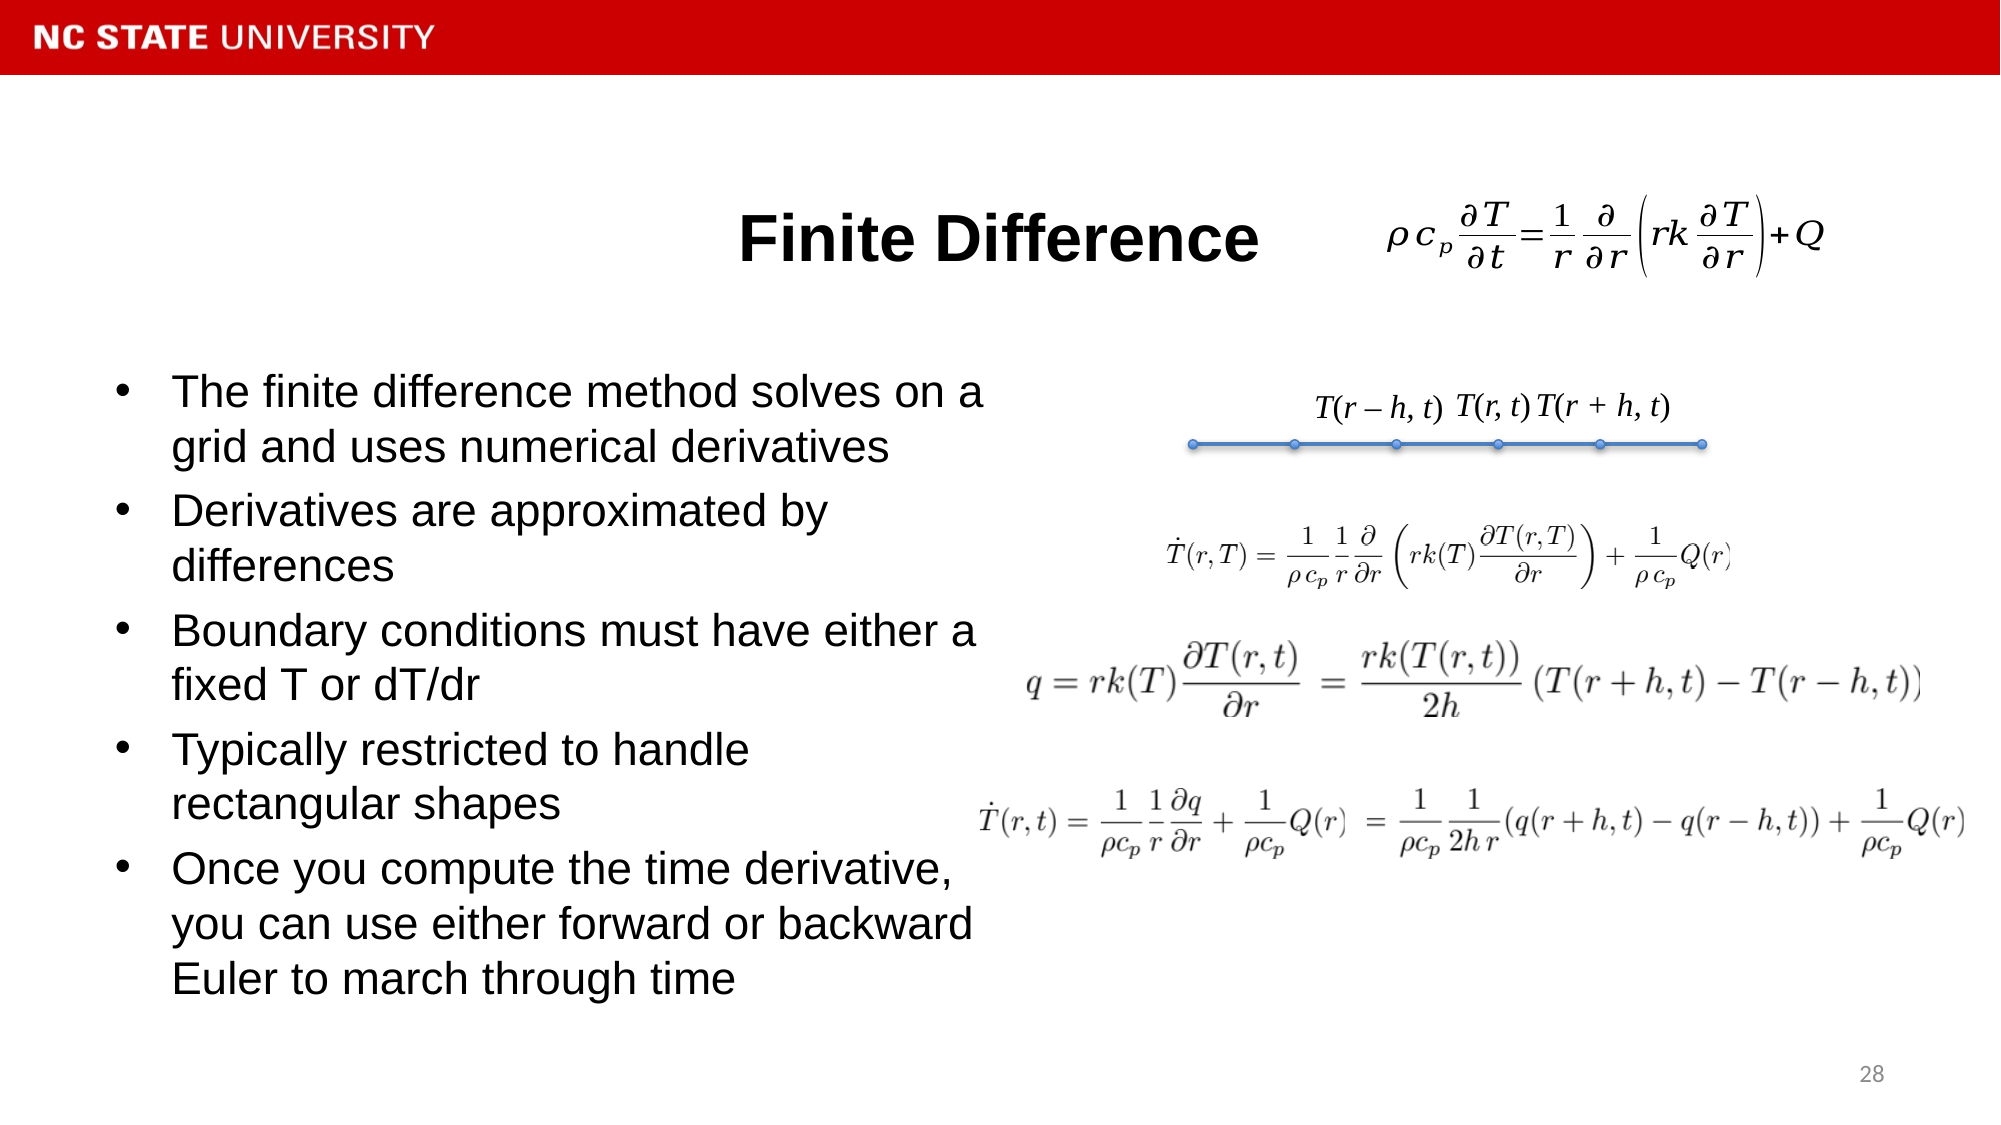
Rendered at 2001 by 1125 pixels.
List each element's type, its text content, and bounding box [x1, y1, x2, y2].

picture [1026, 640, 1307, 717]
picture [1312, 640, 1920, 717]
picture [0, 0, 2000, 75]
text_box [1188, 375, 1707, 450]
picture [1166, 523, 1730, 589]
slide_number 28 [1433, 1042, 1900, 1103]
title Finite Difference [99, 147, 1900, 323]
picture [1366, 788, 1964, 859]
list The finite difference method solves on a grid and uses numerical derivatives Derivatives are approximated by differences Boundary conditions must have either a fixed T or dT/dr Typically restricted to handle rectangular shapes Once you compute the time derivative, you can use either forward or backward Euler to march through time [99, 354, 1005, 1005]
picture [979, 788, 1346, 859]
